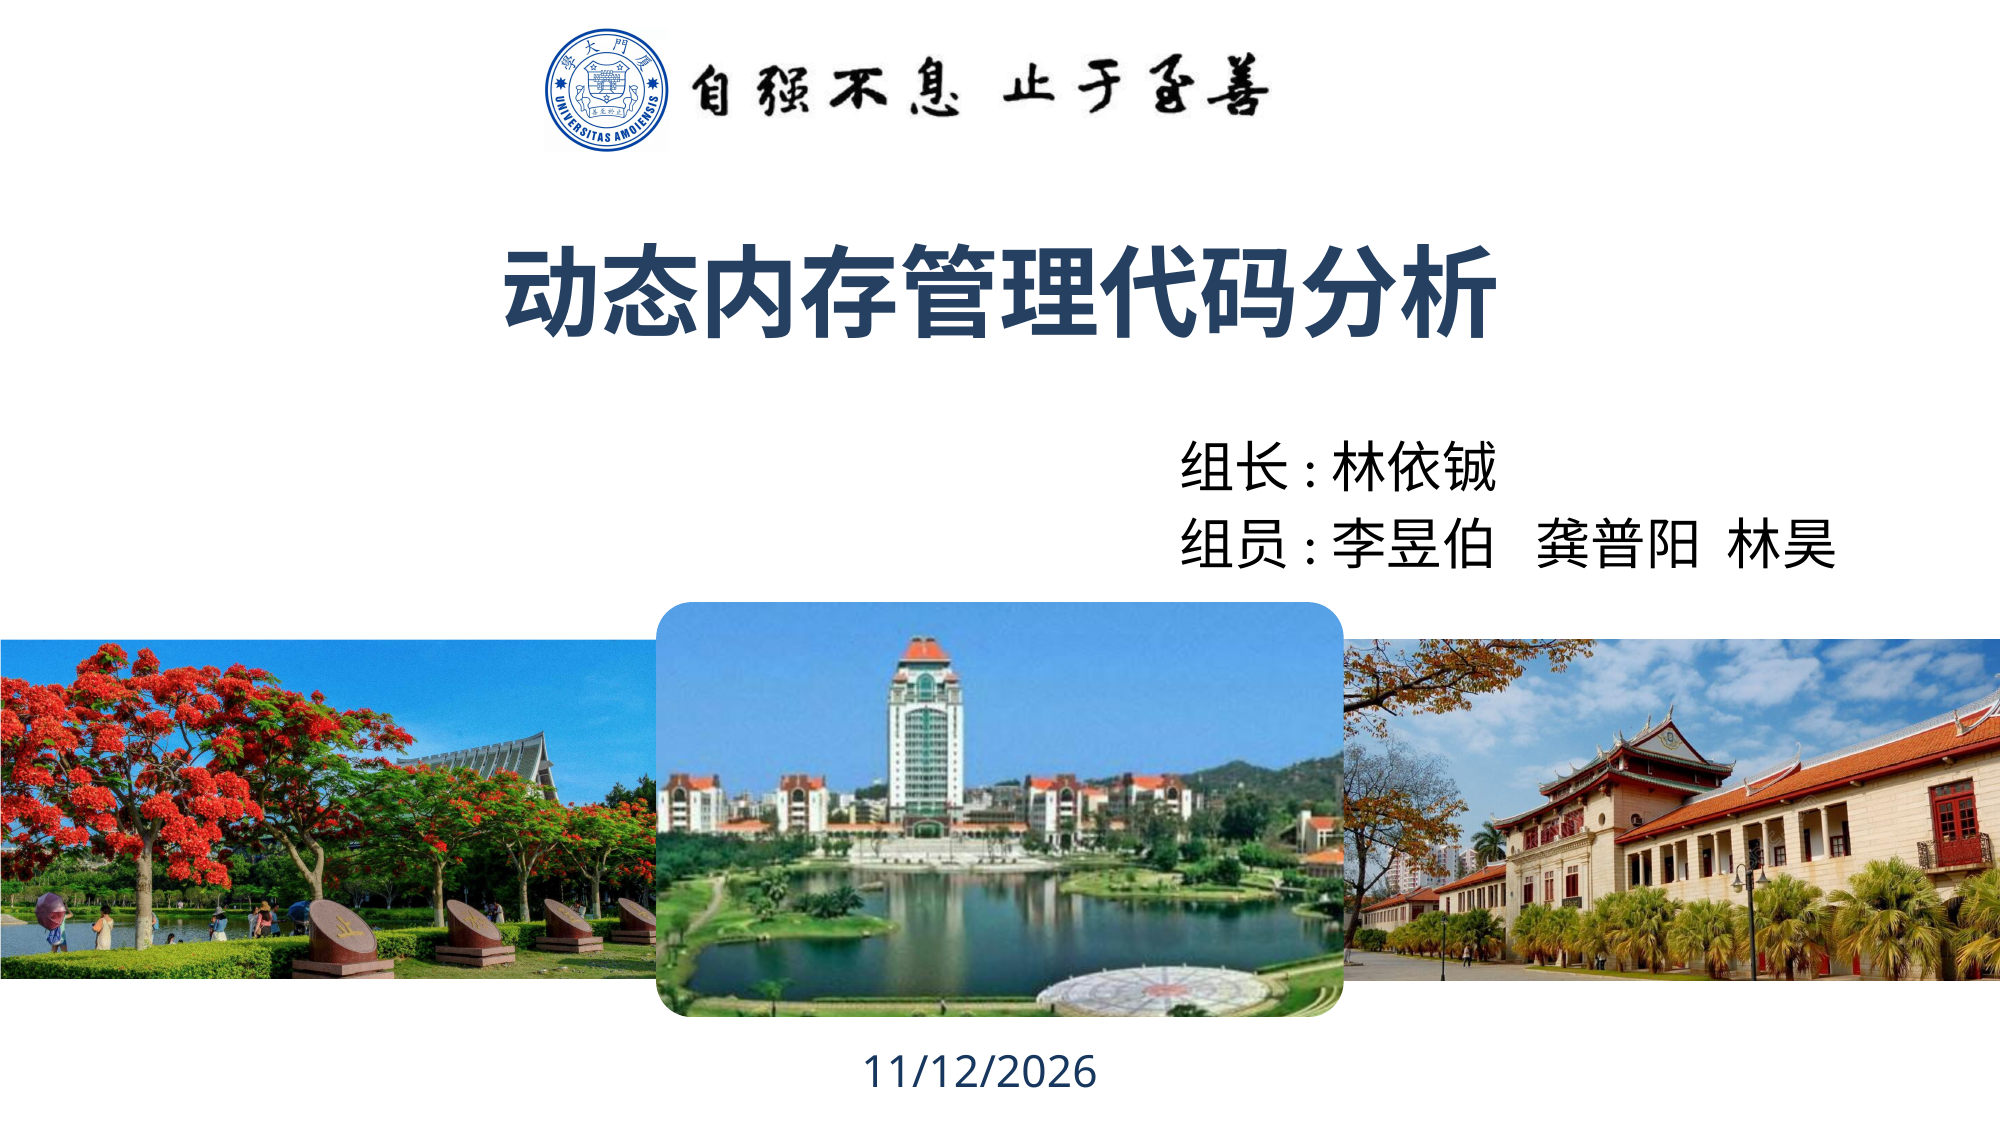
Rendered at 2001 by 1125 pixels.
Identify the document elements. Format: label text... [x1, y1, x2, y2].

text_box 6/2/2023 [818, 1029, 1142, 1125]
text_box 组长:林依铖 组员:李昱伯 龚普阳 林昊 [1164, 398, 1883, 584]
title 动态内存管理代码分析 [102, 219, 1898, 362]
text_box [0, 601, 2000, 1018]
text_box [542, 26, 1272, 154]
